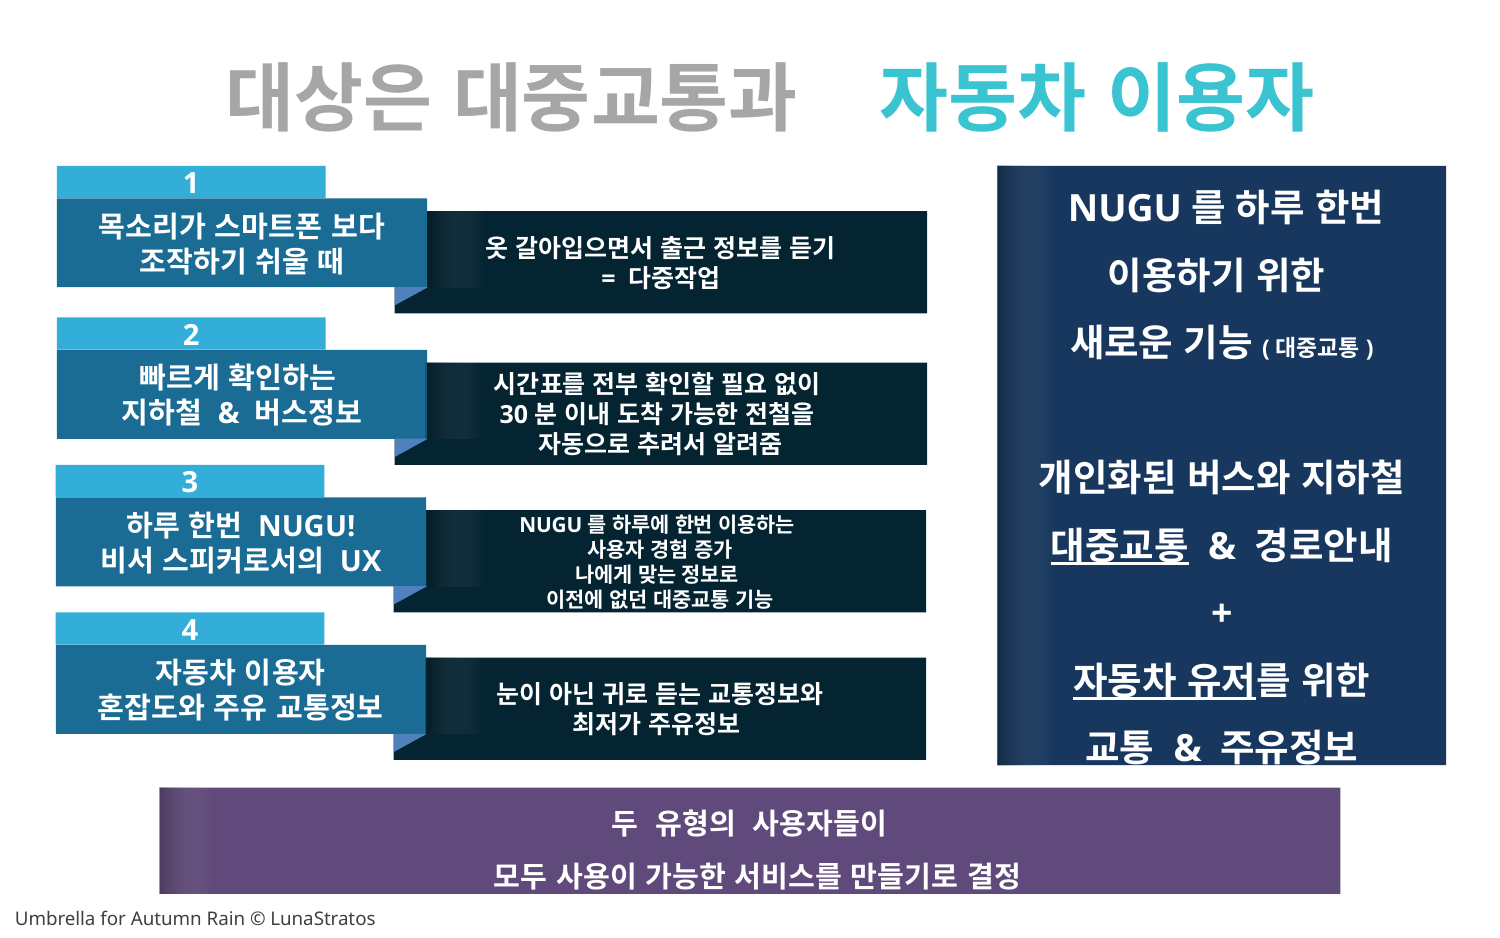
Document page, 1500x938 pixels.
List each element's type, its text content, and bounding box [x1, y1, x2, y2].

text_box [55, 464, 927, 611]
text_box Umbrella for Autumn Rain © LunaStratos [0, 899, 446, 937]
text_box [996, 165, 1447, 766]
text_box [55, 612, 927, 761]
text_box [180, 43, 1348, 150]
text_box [159, 787, 1341, 895]
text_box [56, 317, 928, 464]
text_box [56, 165, 928, 314]
